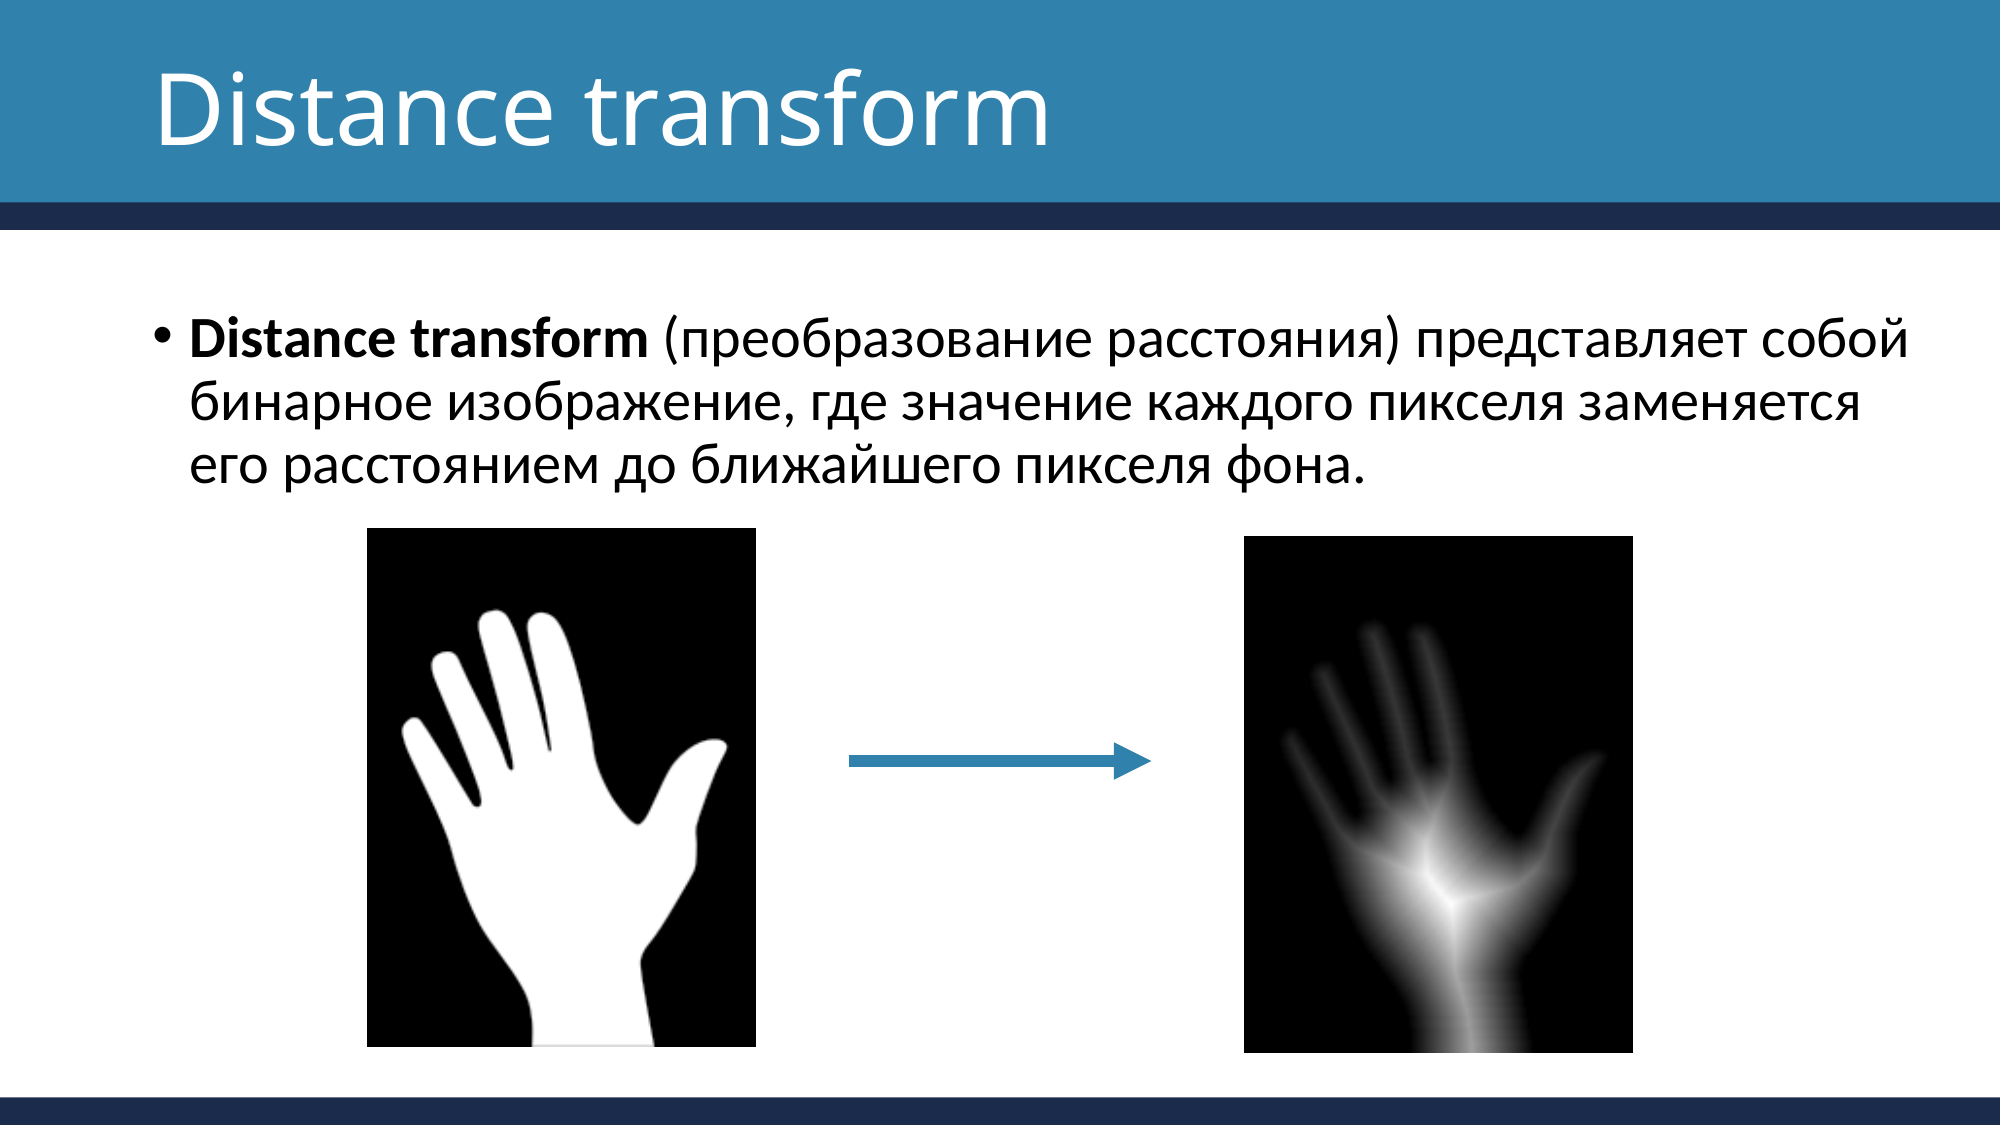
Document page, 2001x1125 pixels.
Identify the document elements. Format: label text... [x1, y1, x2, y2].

list Distance transform (преобразование расстояния) представляет собой бинарное изображение, где значение каждого пикселя заменяется его расстоянием до ближайшего пикселя фона. [137, 299, 1929, 1014]
picture [1244, 522, 1633, 1053]
title Distance transform [137, 4, 1863, 222]
picture [367, 528, 756, 1047]
